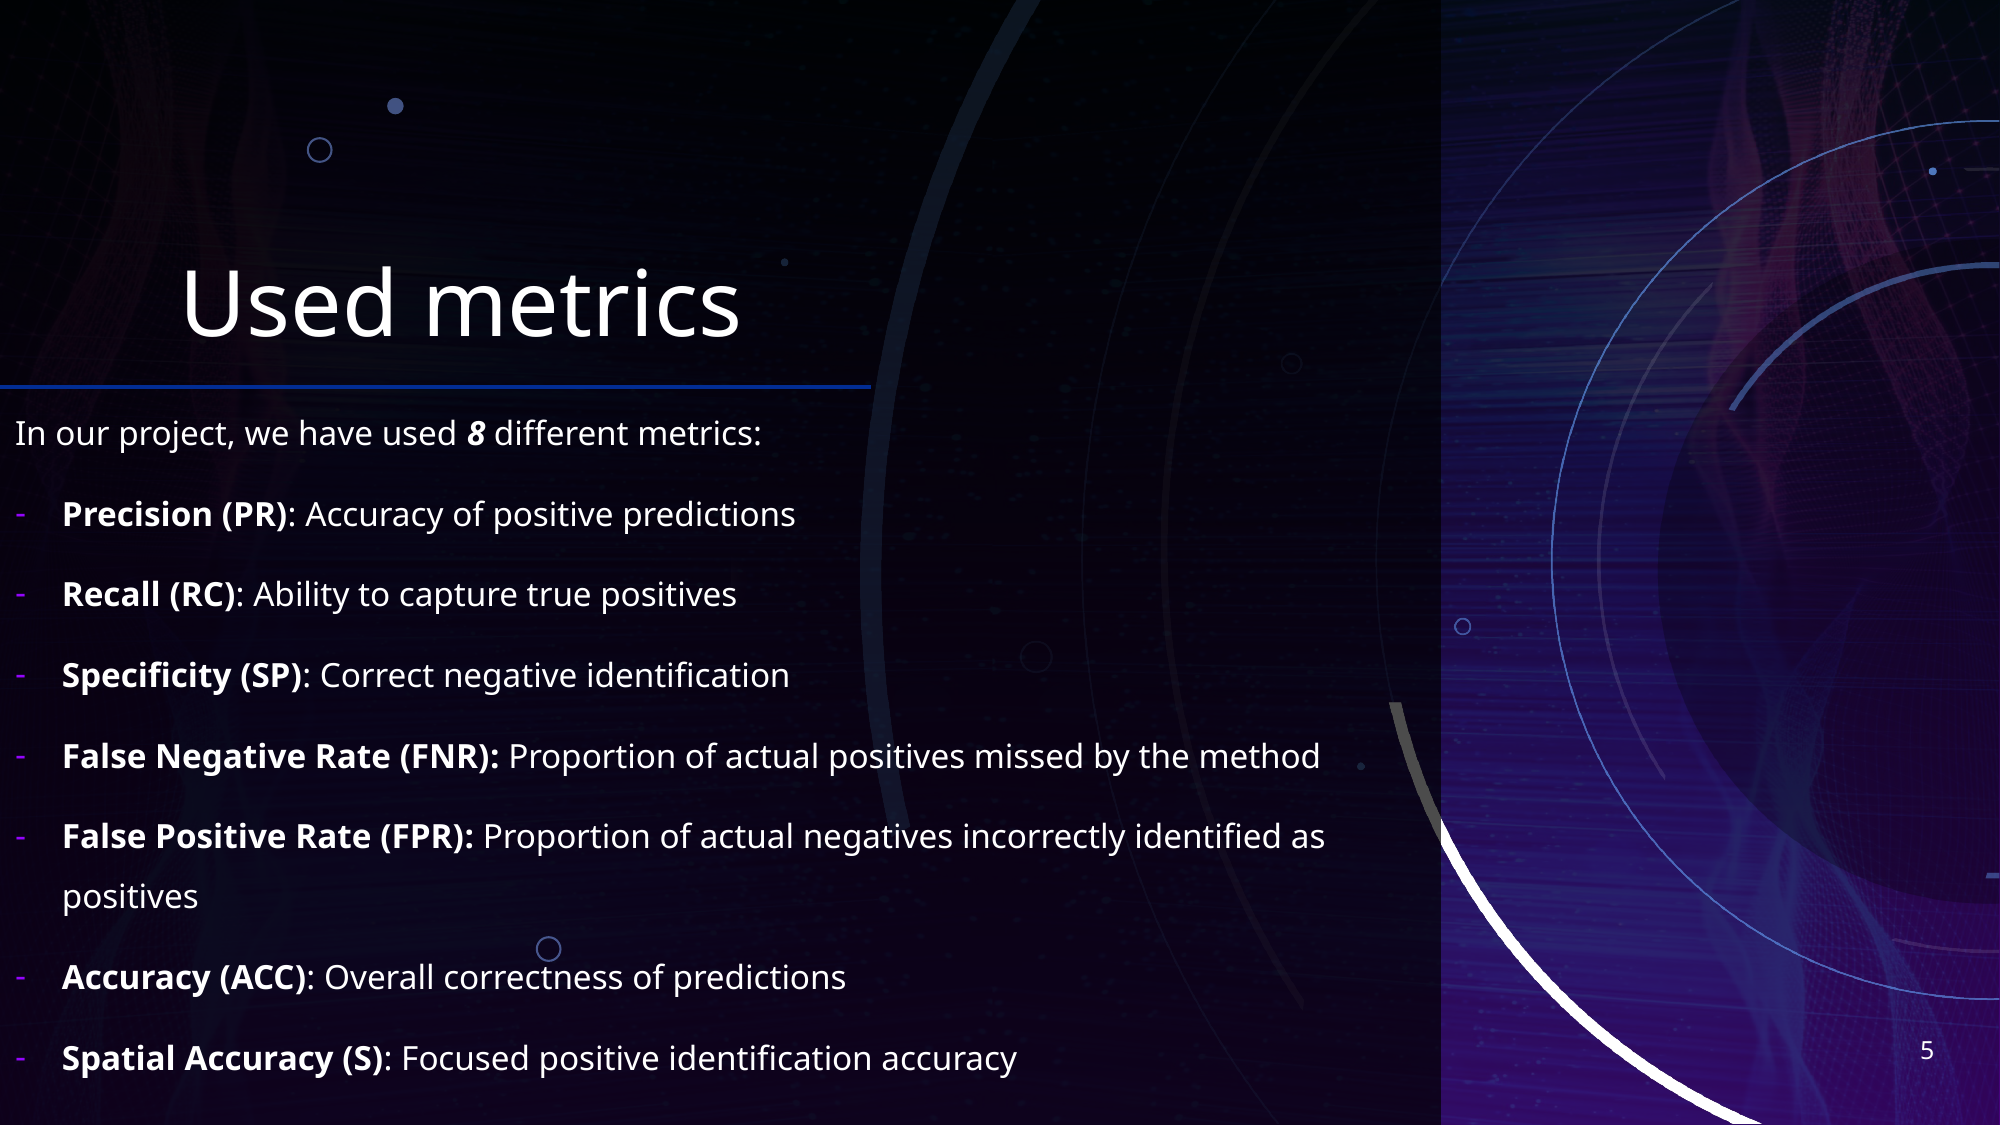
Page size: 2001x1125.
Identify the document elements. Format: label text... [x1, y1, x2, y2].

slide_number 5 [1499, 1021, 1950, 1082]
title Used metrics [164, 172, 1299, 364]
list In our project, we have used 8 different metrics: Precision (PR): Accuracy of positive predictions Recall (RC): Ability to capture true positives Specificity (SP): Correct negative identification False Negative Rate (FNR): Proportion of actual positives missed by the method False Positive Rate (FPR): Proportion of actual negatives incorrectly identified as positives Accuracy (ACC): Overall correctness of predictions Spatial Accuracy (S): Focused positive identification accuracy F-measure (Fm): Balance between precision and recall [0, 384, 1438, 1125]
picture [730, 0, 2000, 1124]
